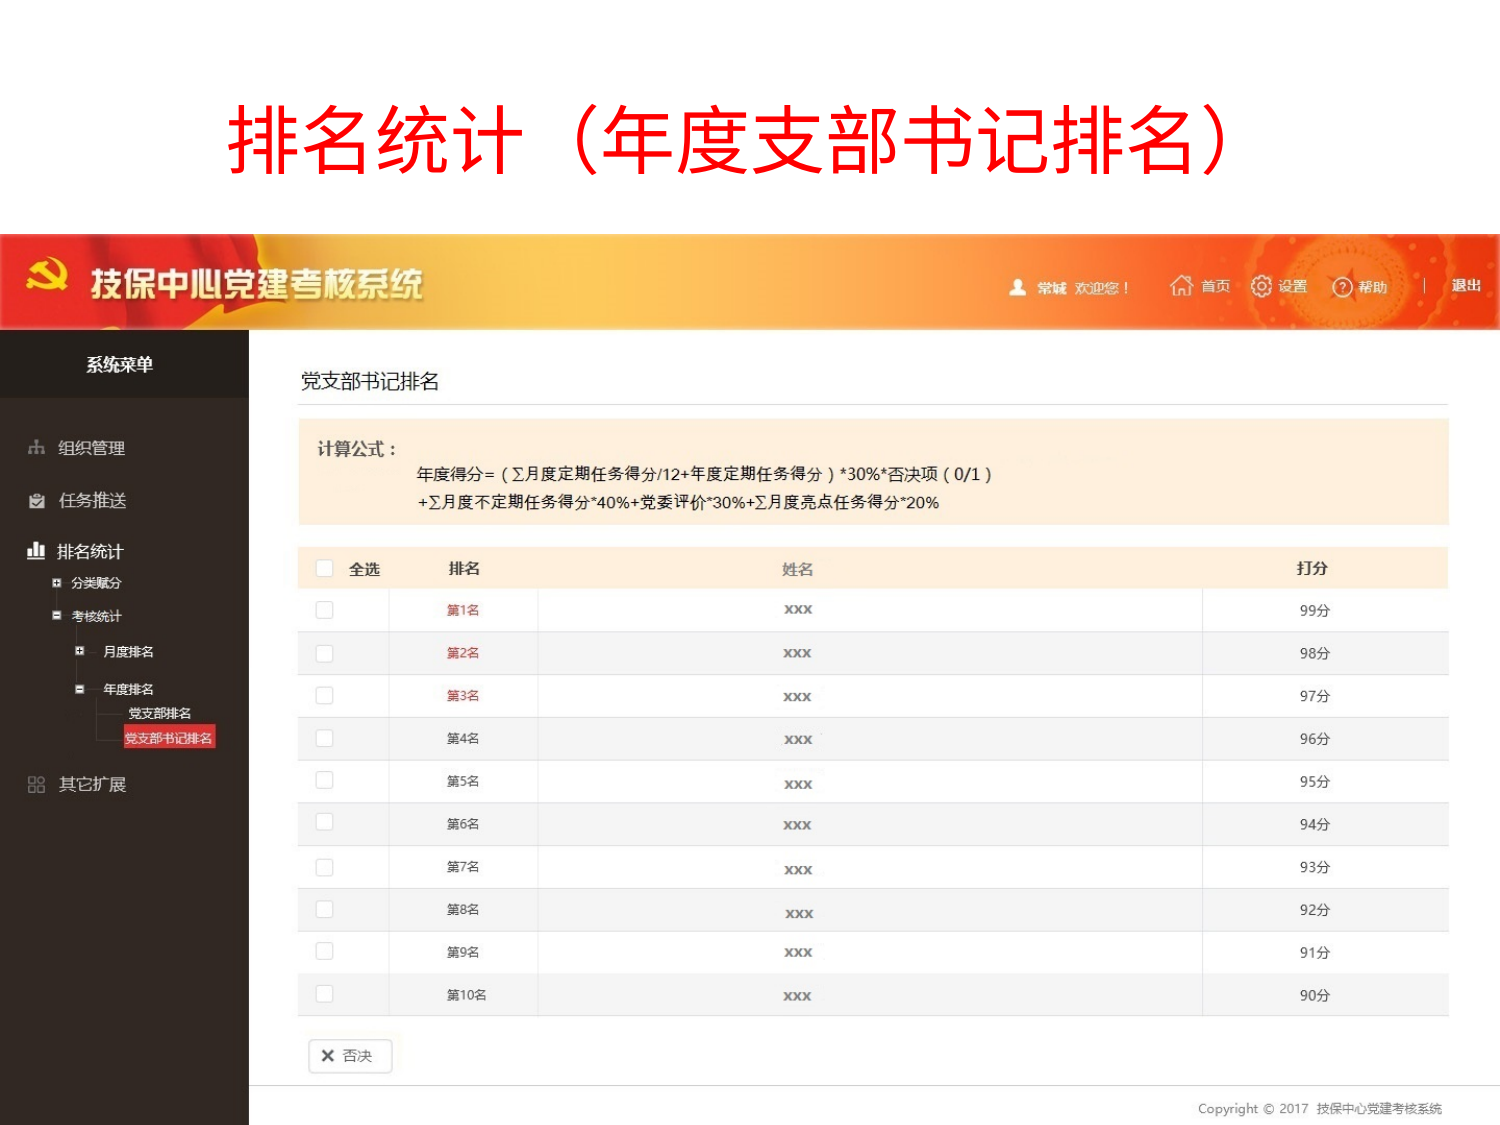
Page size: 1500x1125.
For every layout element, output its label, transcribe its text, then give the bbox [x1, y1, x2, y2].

title 排名统计（年度支部书记排名） [75, 45, 1425, 233]
picture [0, 234, 1500, 1125]
